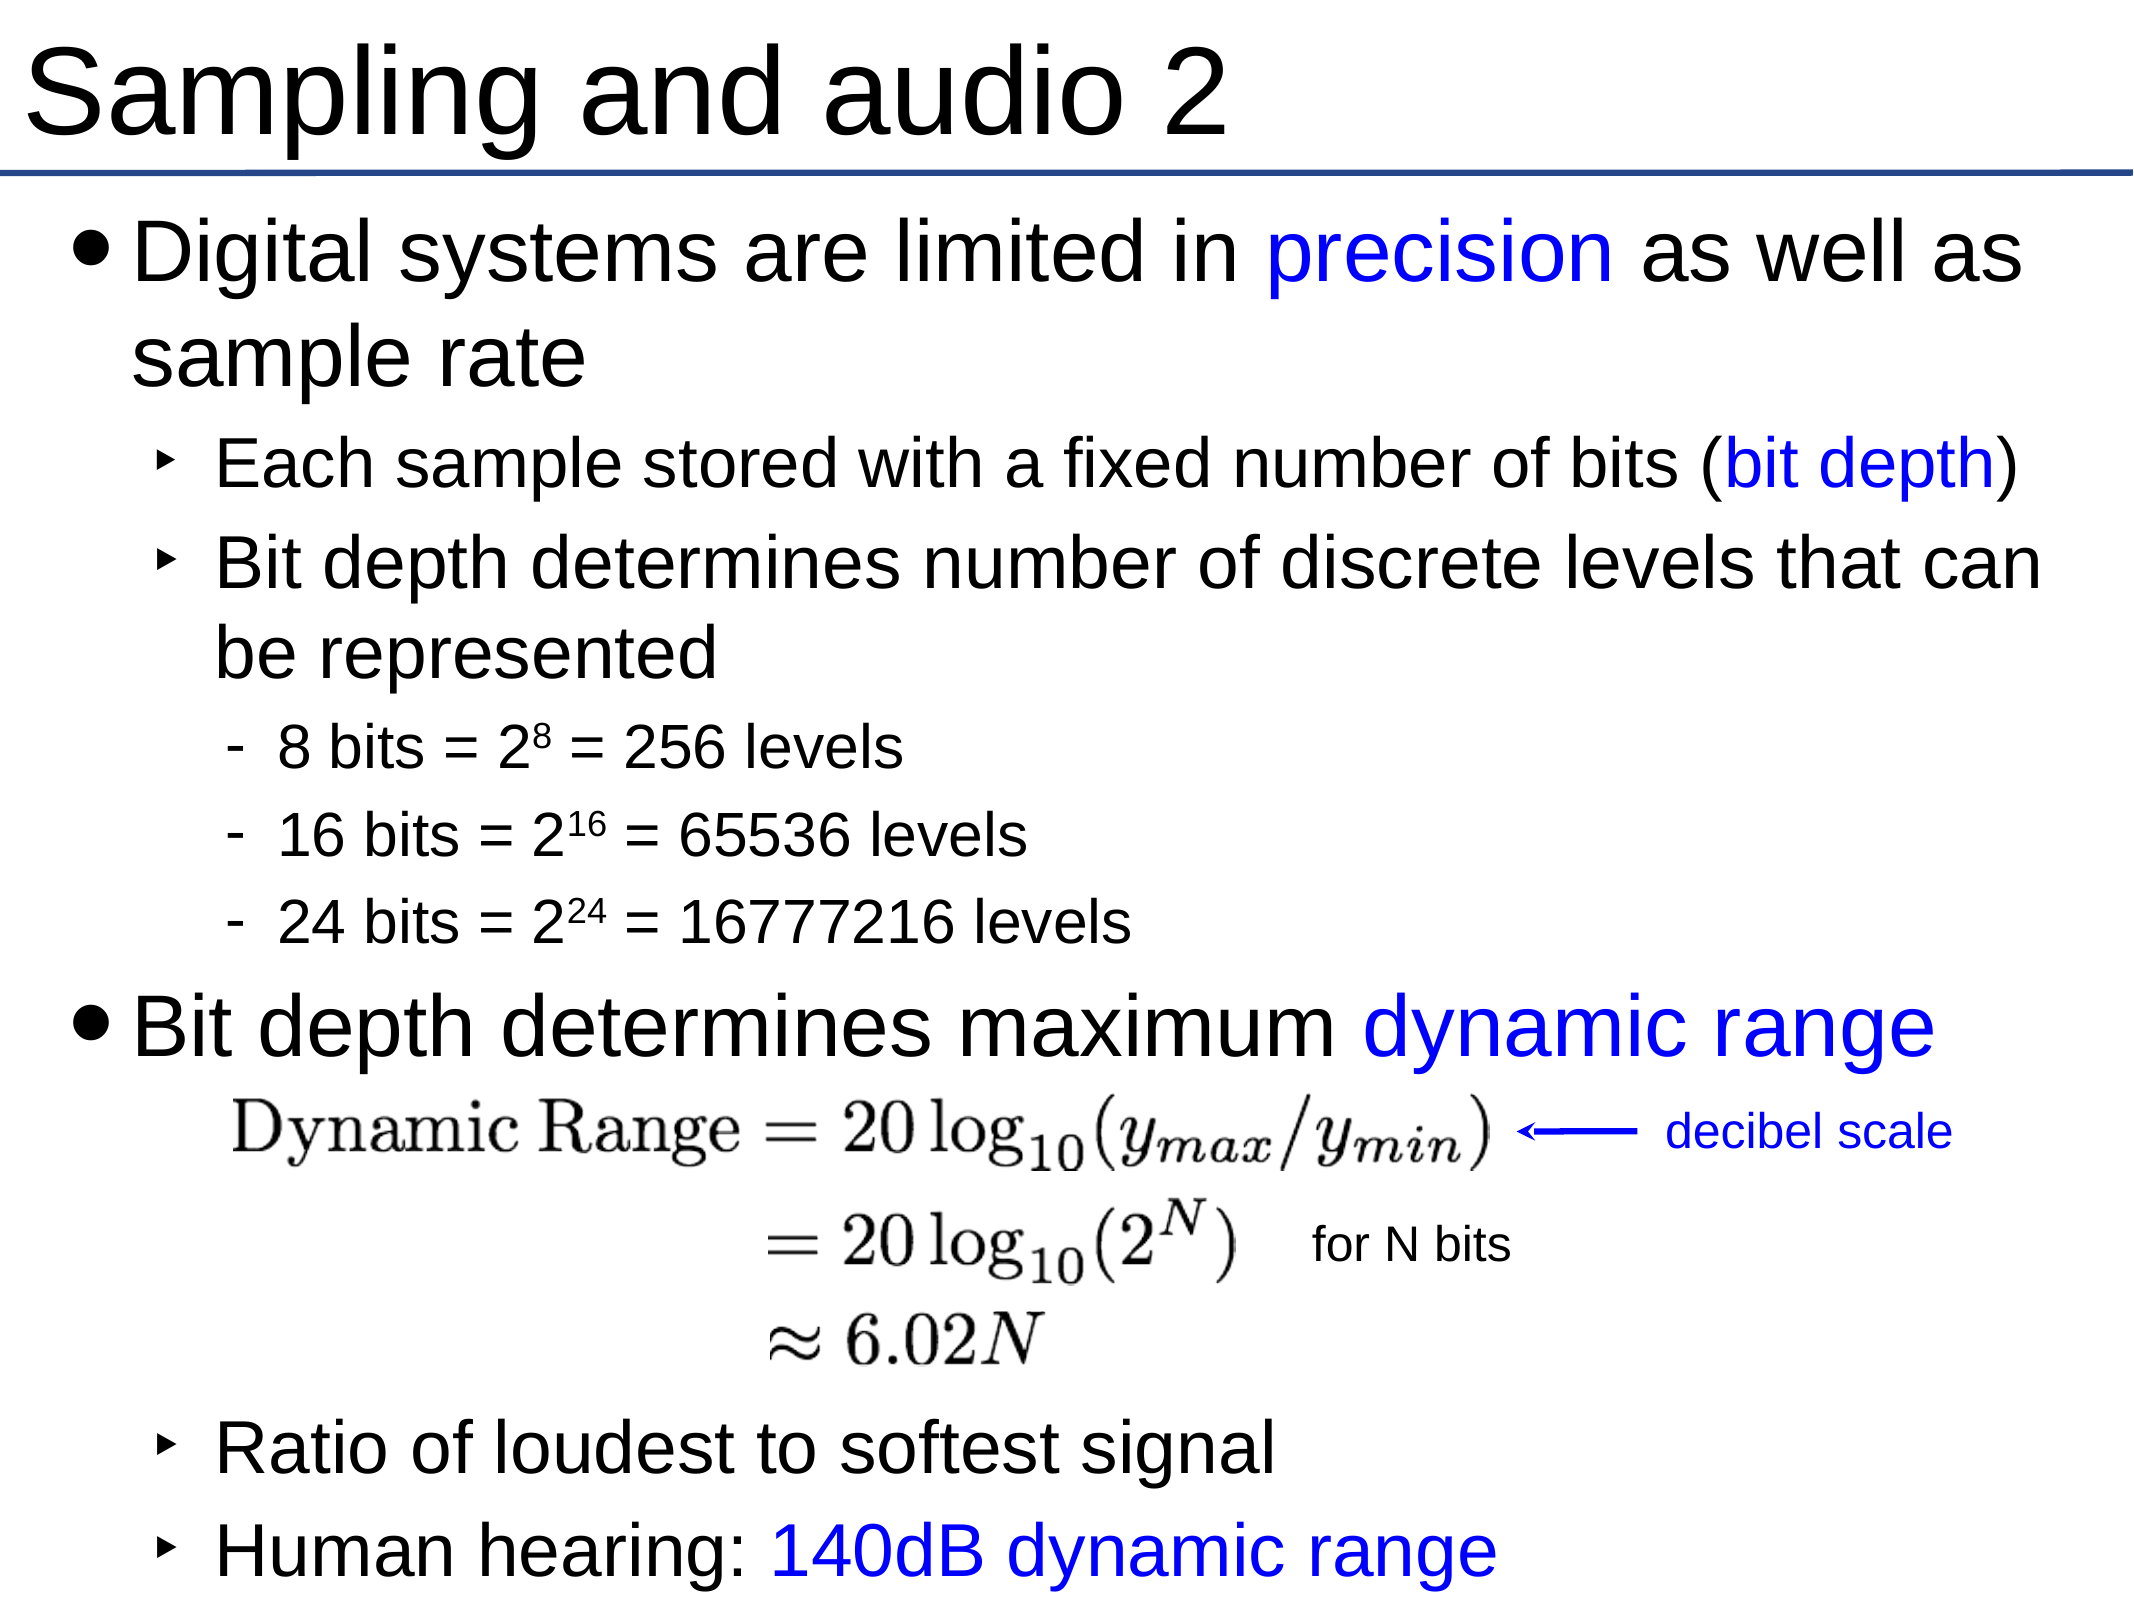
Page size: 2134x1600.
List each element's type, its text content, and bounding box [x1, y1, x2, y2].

text_box decibel scale [1665, 1098, 1954, 1159]
title Sampling and audio 2 [14, 7, 2118, 161]
text_box for N bits [1311, 1210, 1513, 1271]
list Digital systems are limited in precision as well as sample rate Each sample stored with a fixed number of bits (bit depth) Bit depth determines number of discrete levels that can be represented 8 bits = 28 = 256 levels 16 bits = 216 = 65536 levels 24 bits = 224 = 16777216 levels Bit depth determines maximum dynamic range Ratio of loudest to softest signal Human hearing: 140dB dynamic range [18, 184, 2122, 1588]
picture [233, 1093, 1490, 1172]
picture [770, 1310, 1049, 1368]
text_box [1516, 1125, 1530, 1138]
picture [768, 1195, 1236, 1286]
